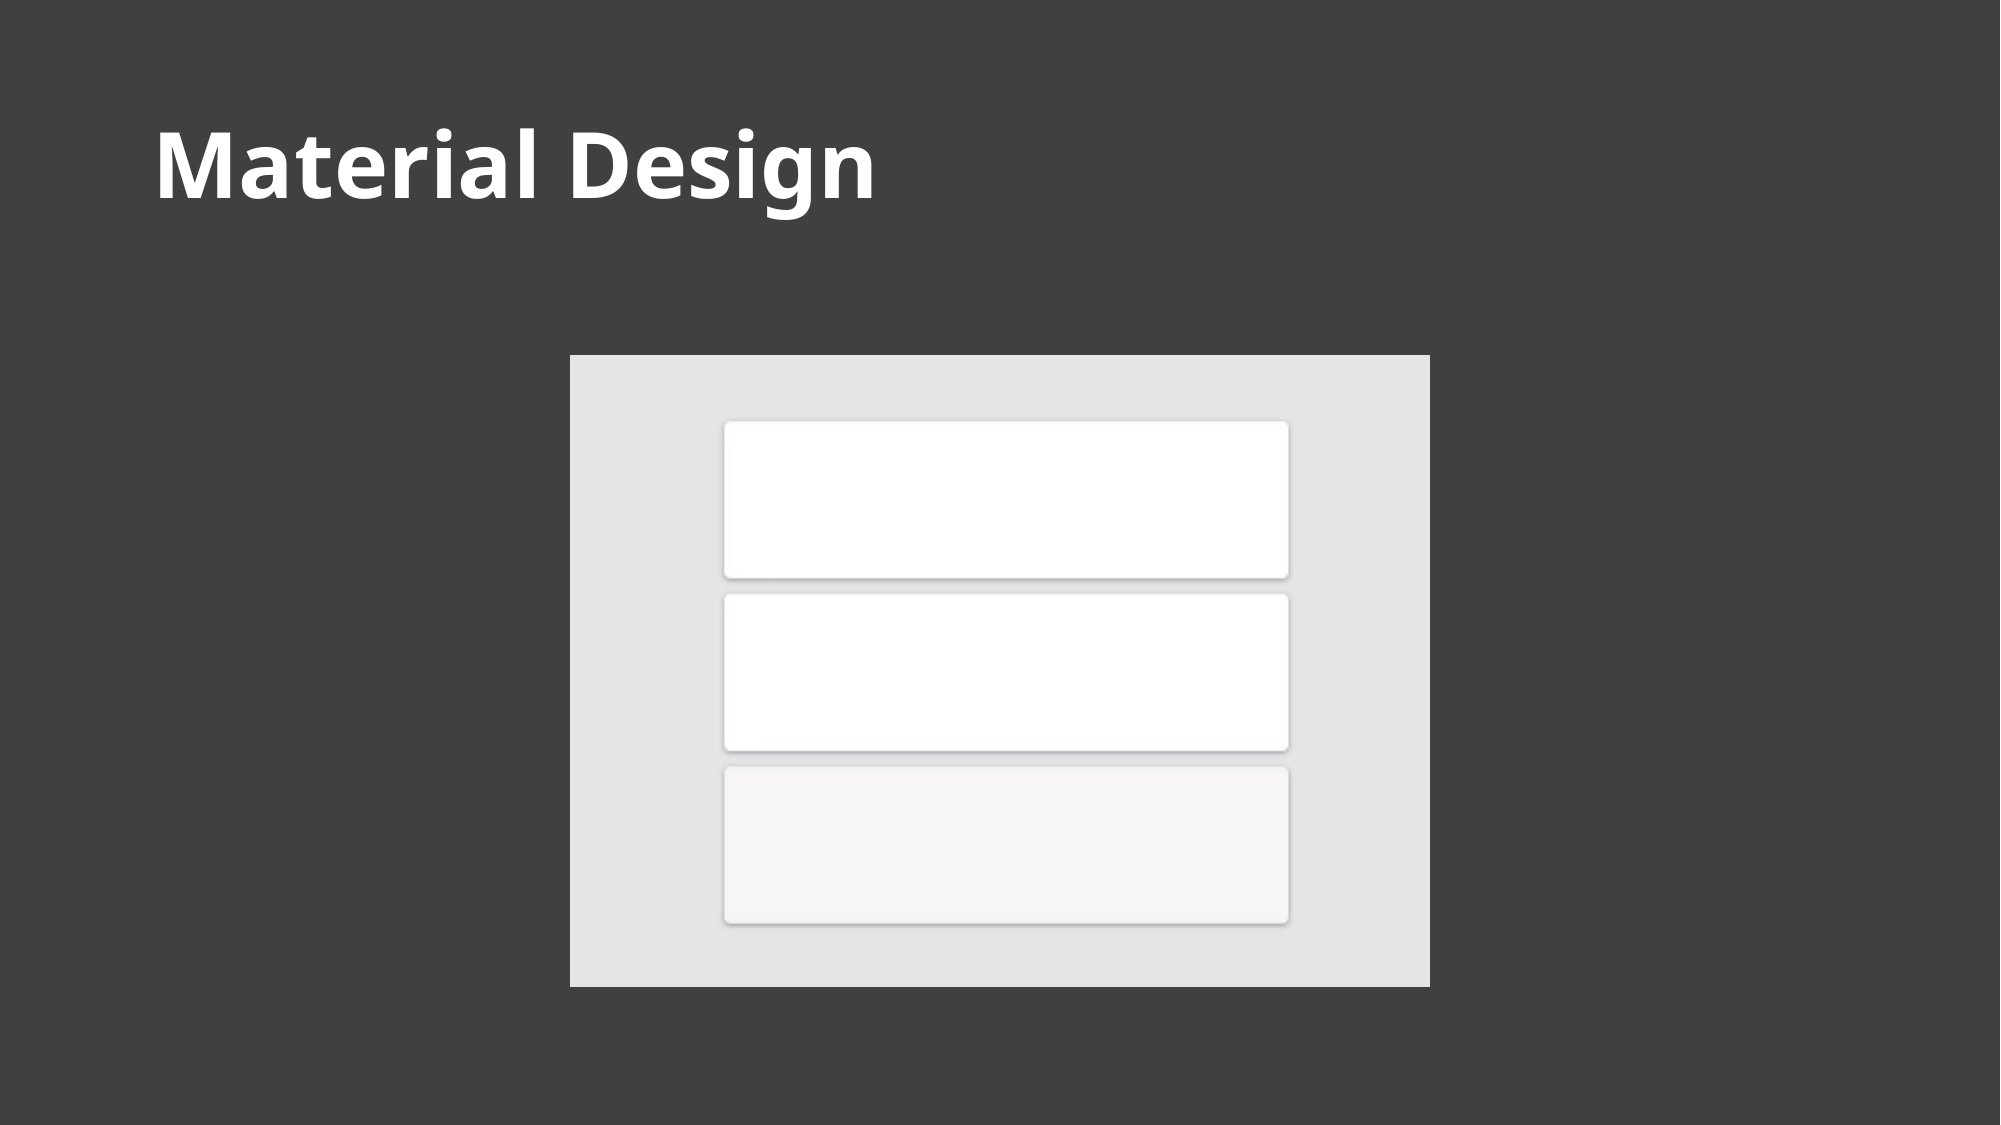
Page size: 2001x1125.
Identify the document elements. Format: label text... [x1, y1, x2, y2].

picture [570, 355, 1430, 987]
title Material Design [137, 59, 1863, 278]
